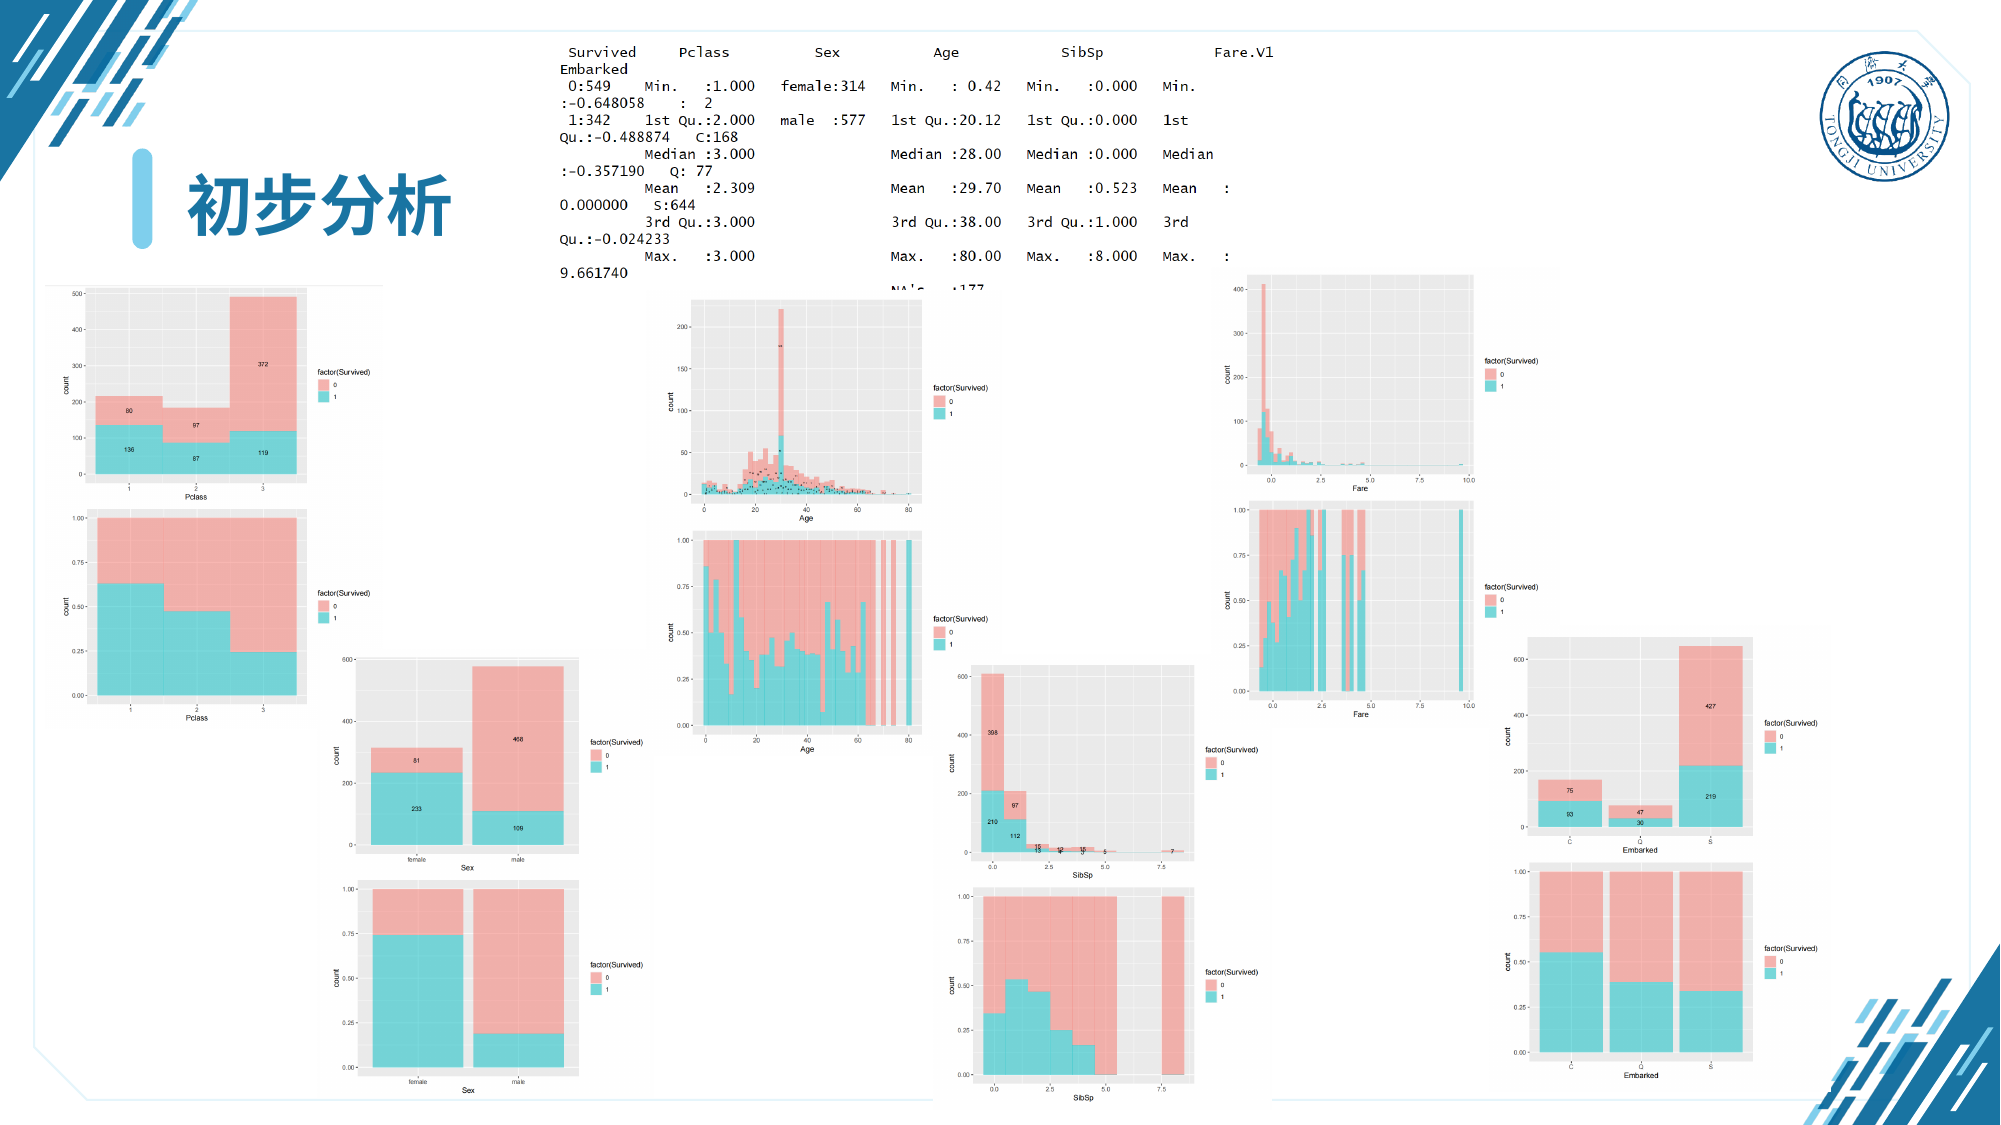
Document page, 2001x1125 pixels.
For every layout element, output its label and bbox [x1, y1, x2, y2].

text_box [132, 126, 553, 249]
picture [37, 0, 198, 147]
picture [45, 41, 1963, 1125]
picture [1819, 50, 1950, 182]
